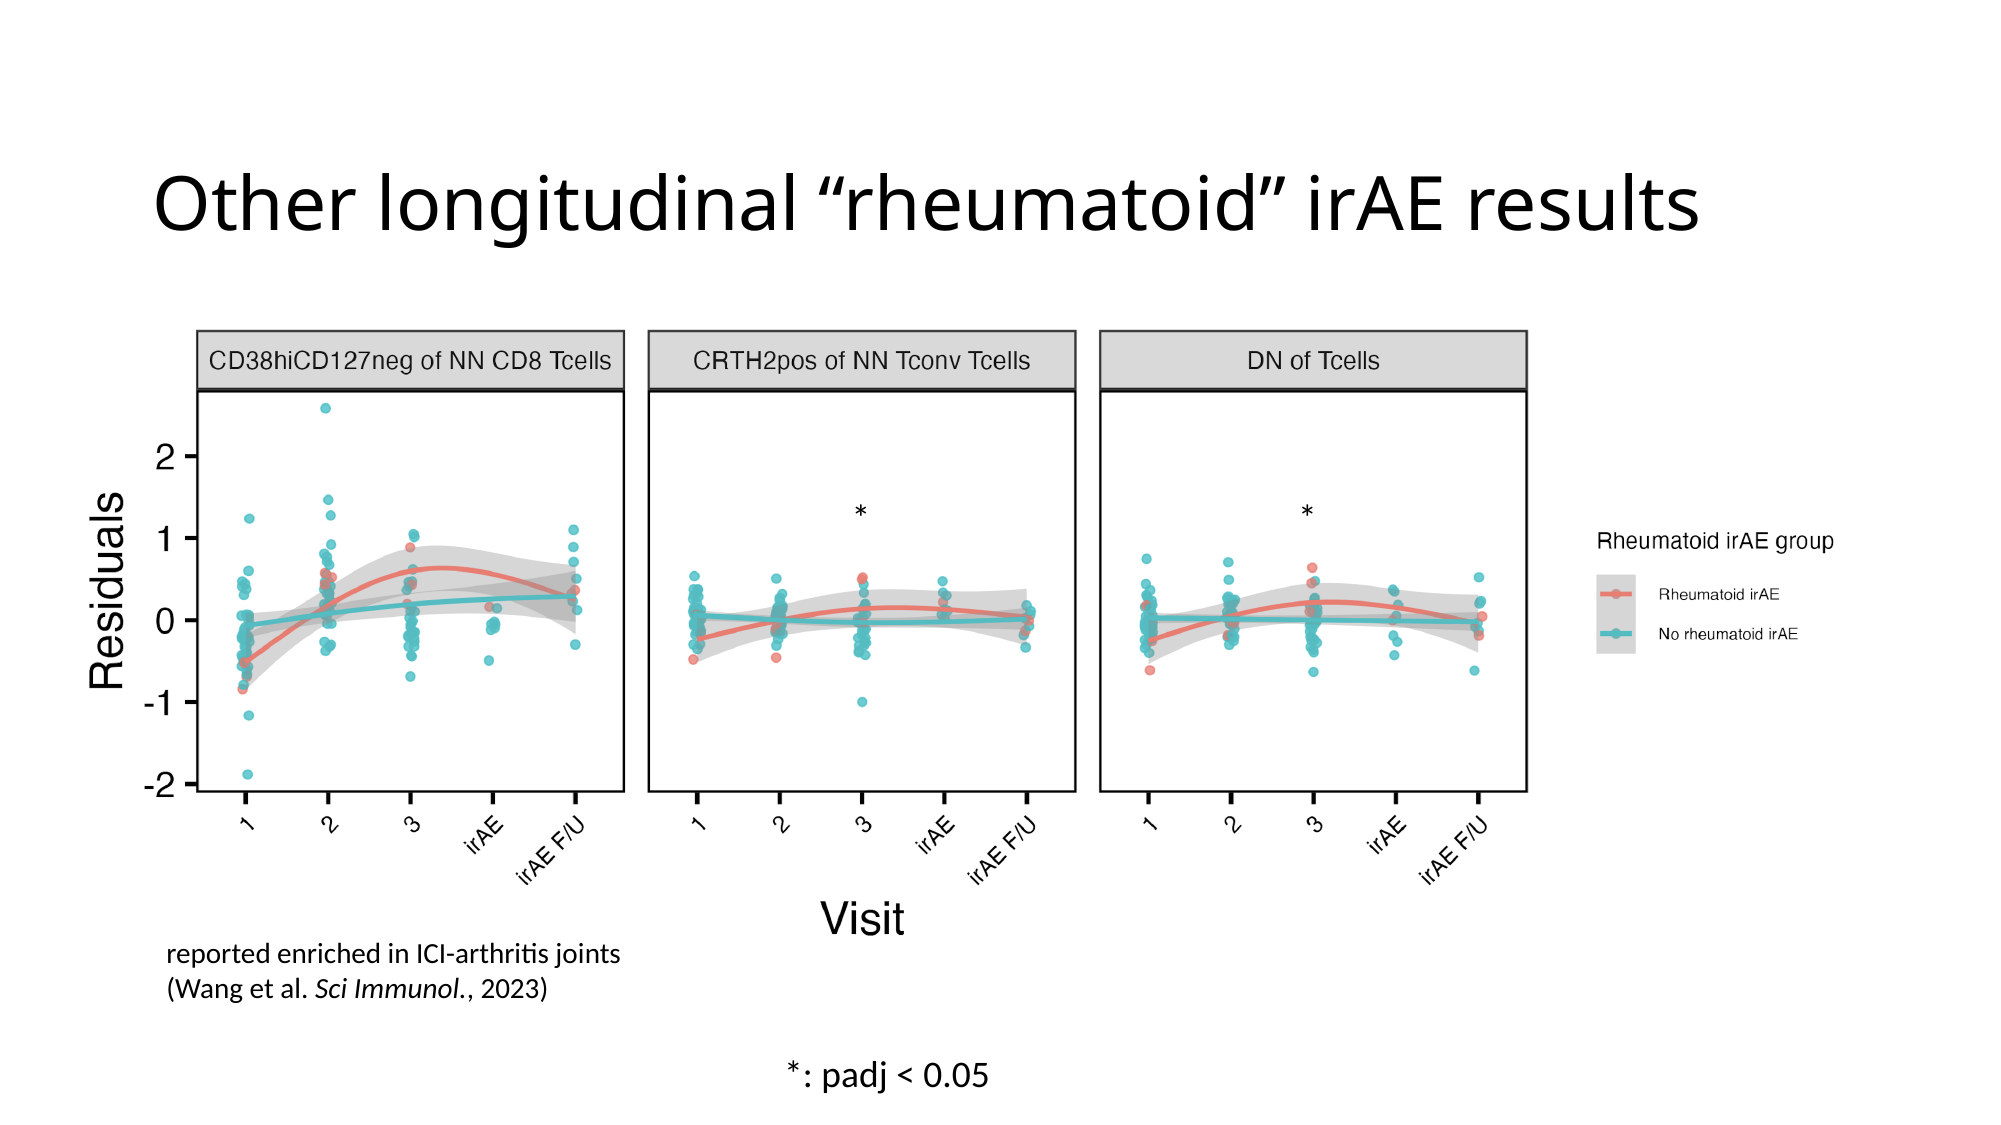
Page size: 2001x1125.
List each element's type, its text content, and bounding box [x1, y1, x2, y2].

text_box reported enriched in ICI-arthritis joints (Wang et al. Sci Immunol., 2023) [151, 950, 656, 1012]
text_box *: padj < 0.05 [769, 1042, 1006, 1103]
picture [73, 314, 1856, 950]
title Other longitudinal “rheumatoid” irAE results [137, 97, 1843, 314]
